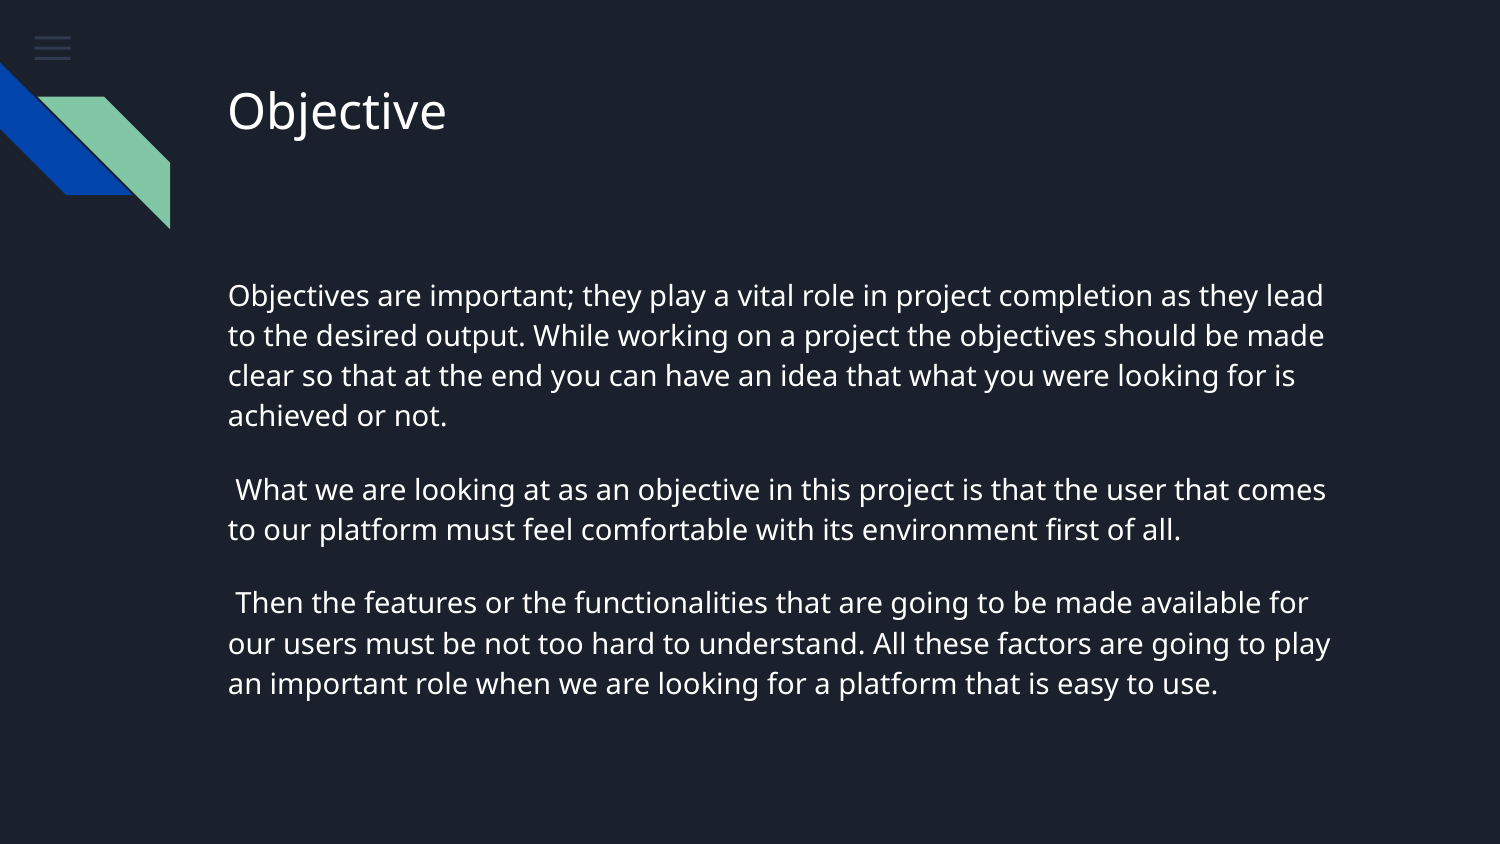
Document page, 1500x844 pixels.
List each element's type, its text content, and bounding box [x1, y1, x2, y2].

list Objectives are important; they play a vital role in project completion as they lead to the desired output. While working on a project the objectives should be made clear so that at the end you can have an idea that what you were looking for is achieved or not. What we are looking at as an objective in this project is that the user that comes to our platform must feel comfortable with its environment first of all. Then the features or the functionalities that are going to be made available for our users must be not too hard to understand. All these factors are going to play an important role when we are looking for a platform that is easy to use. [212, 257, 1368, 735]
title Objective [212, 64, 1368, 215]
